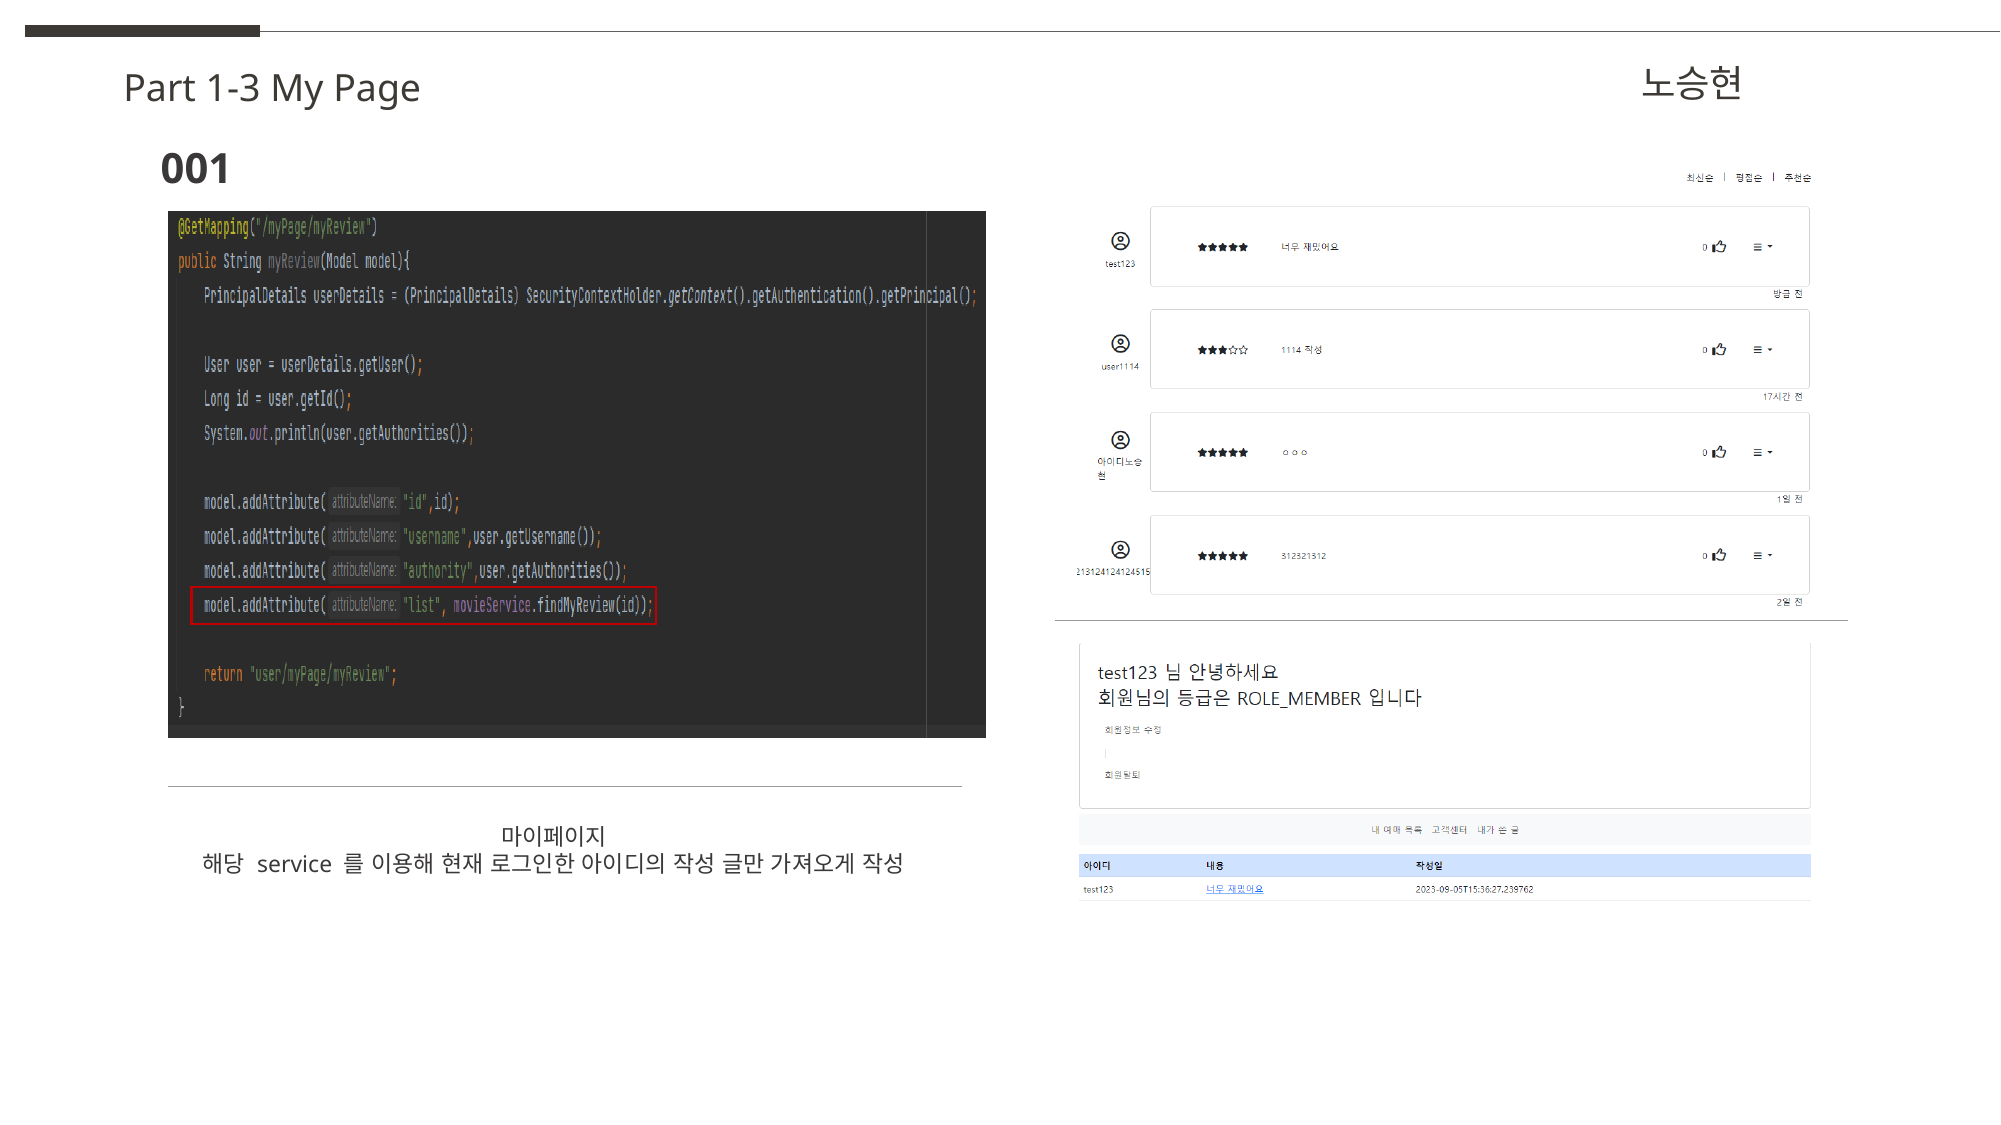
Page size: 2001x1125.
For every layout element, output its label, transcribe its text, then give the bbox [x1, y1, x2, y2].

picture [168, 210, 986, 738]
picture [1077, 643, 1814, 1094]
text_box Part 1-3 My Page [108, 56, 437, 117]
text_box 마이페이지 해당 service 를 이용해 현재 로그인한 아이디의 작성 글만 가져오게 작성 [187, 814, 921, 885]
text_box 노승현 [1626, 52, 1760, 113]
text_box 001 [145, 134, 555, 200]
picture [1077, 167, 1826, 612]
